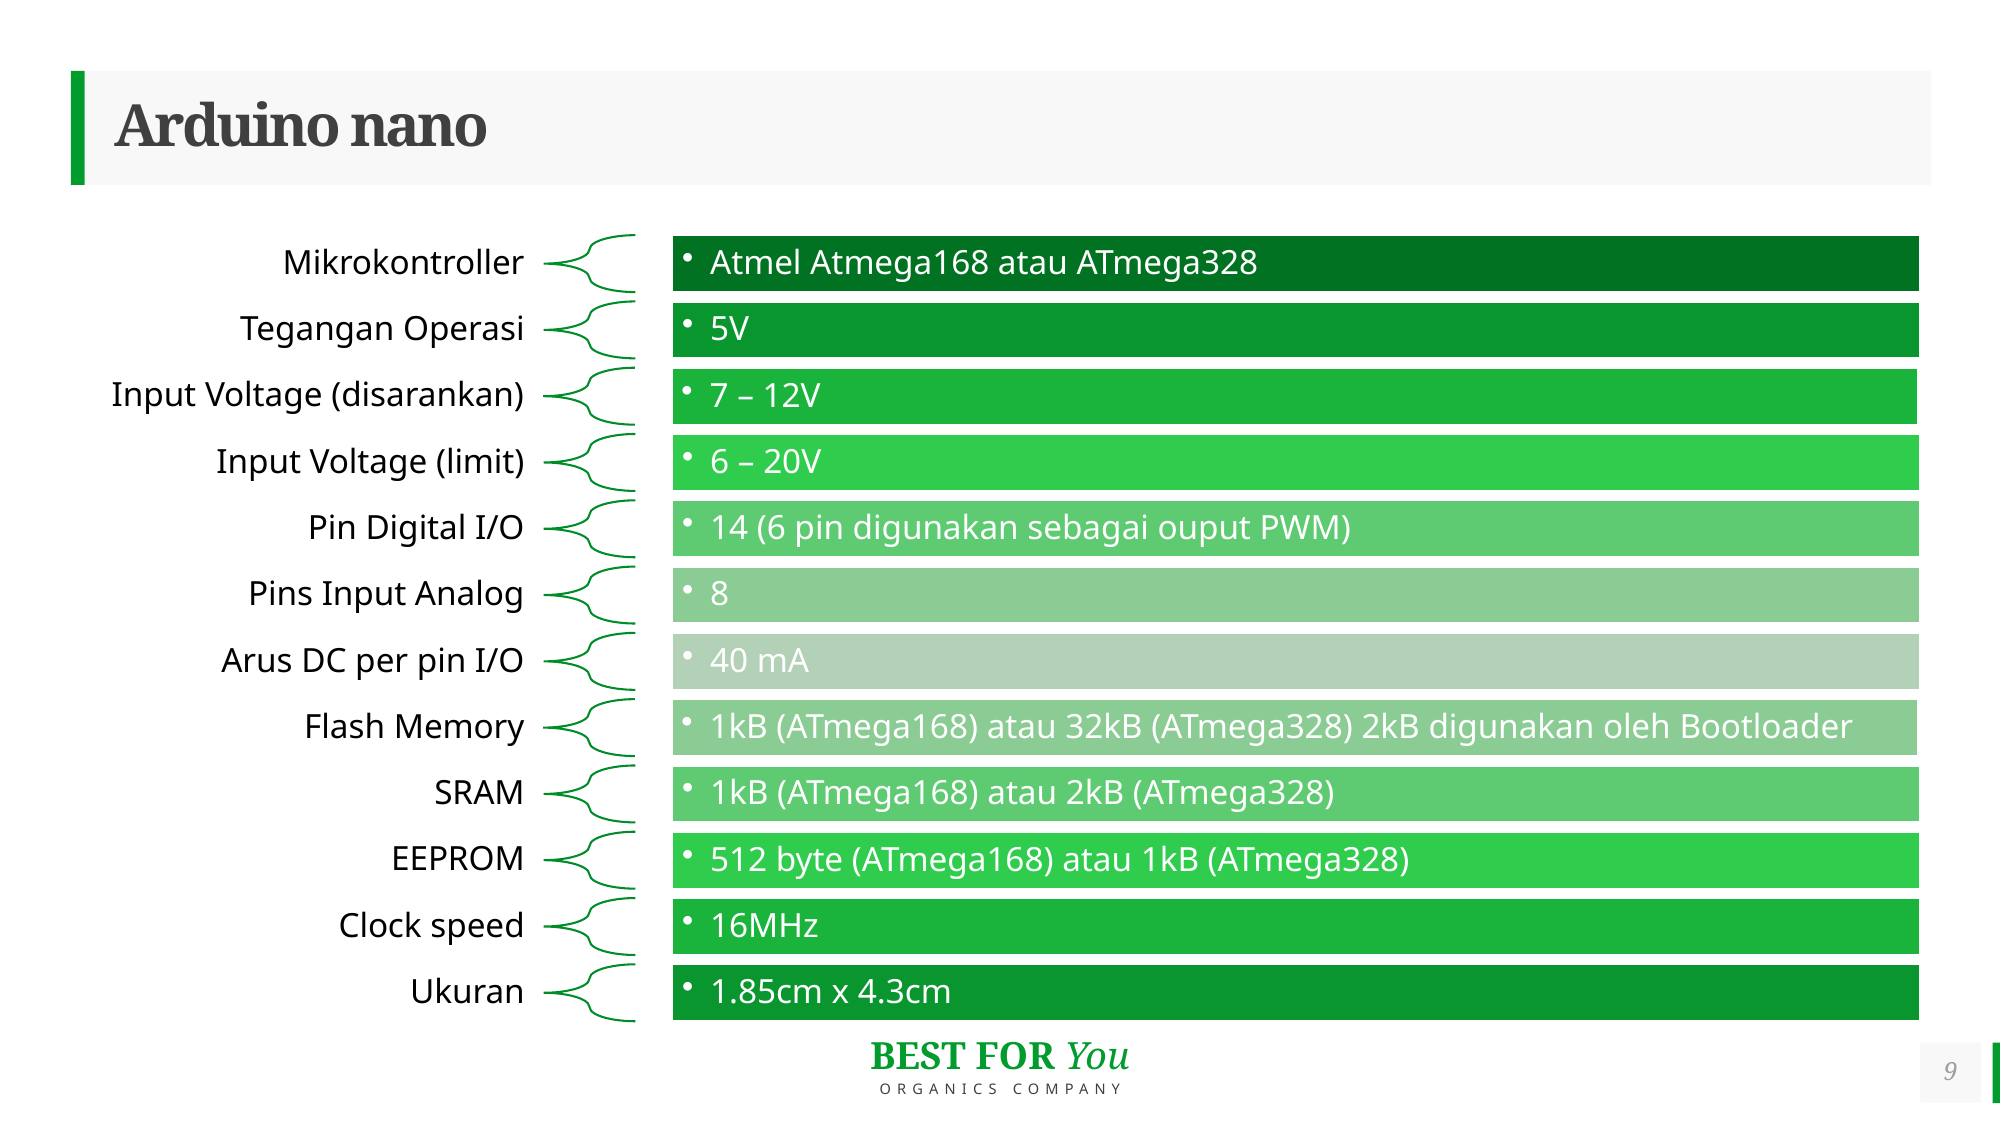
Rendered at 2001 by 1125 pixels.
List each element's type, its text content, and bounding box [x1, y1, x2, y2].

slide_number 9 [1920, 1042, 1982, 1103]
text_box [84, 213, 1921, 1043]
title Arduino nano [84, 70, 1932, 185]
